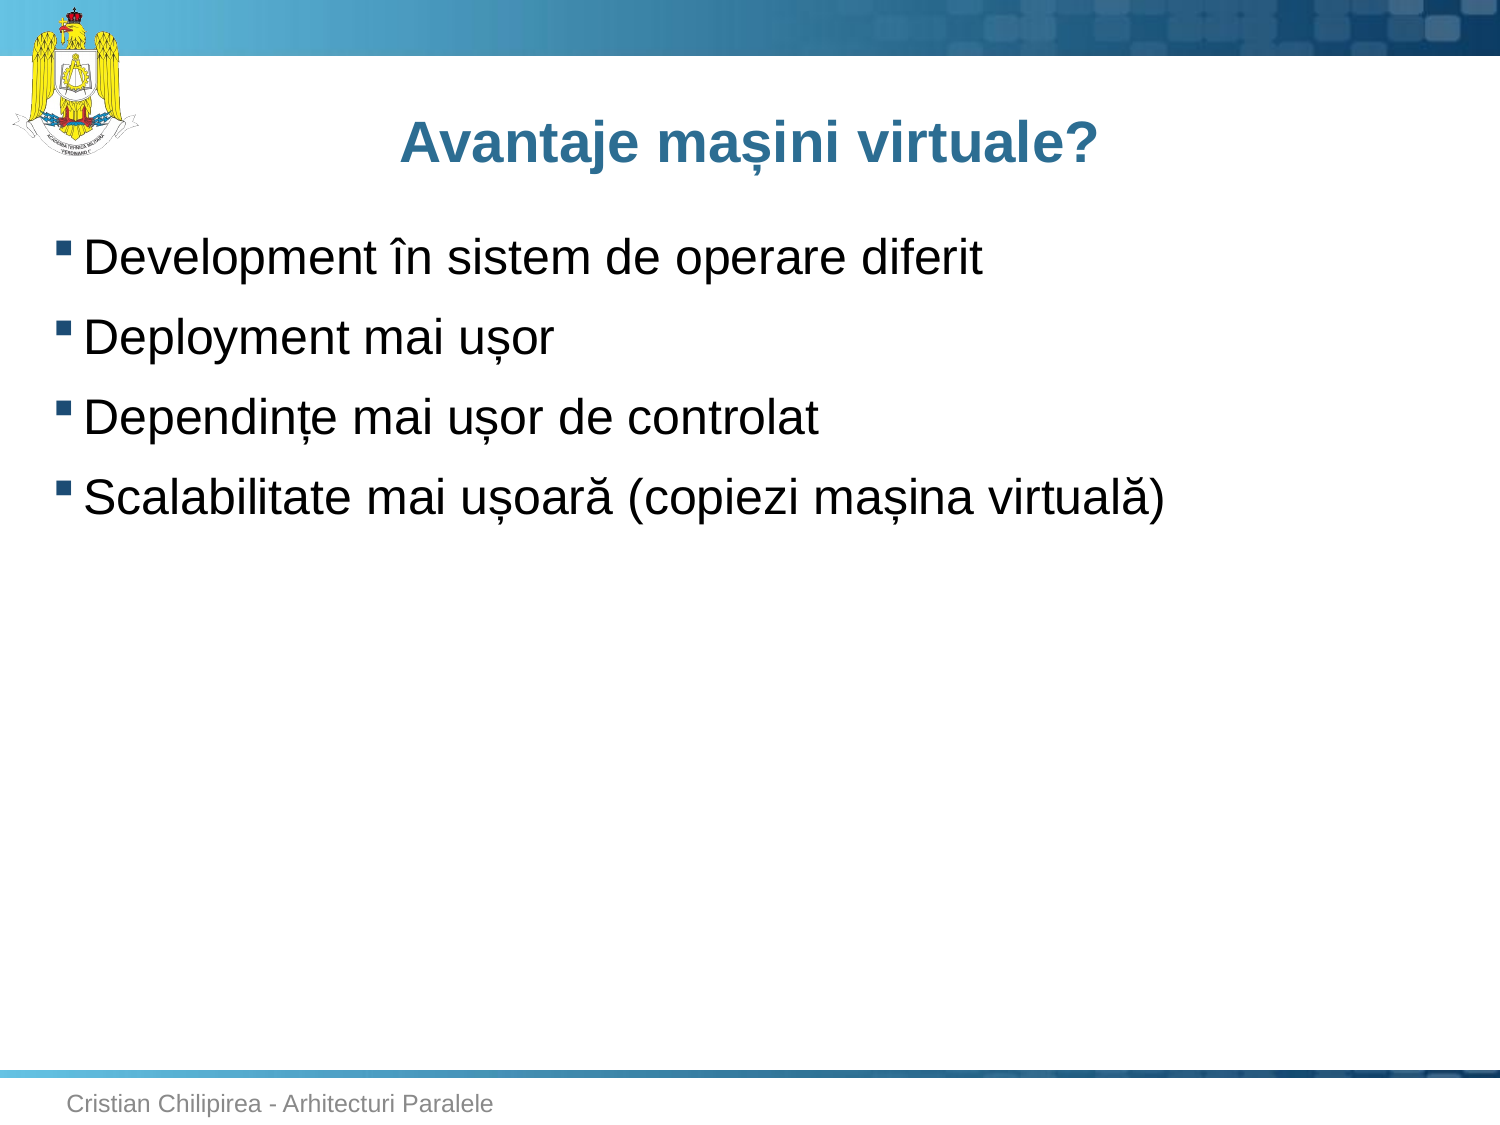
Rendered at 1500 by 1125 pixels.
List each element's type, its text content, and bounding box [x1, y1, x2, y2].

list Development în sistem de operare diferit Deployment mai ușor Dependințe mai ușor de controlat Scalabilitate mai ușoară (copiezi mașina virtuală) [52, 217, 1451, 1053]
picture [0, 1070, 1500, 1078]
picture [0, 0, 1500, 156]
footer Cristian Chilipirea - Arhitecturi Paralele [51, 1083, 1157, 1125]
title Avantaje mașini virtuale? [51, 102, 1449, 178]
